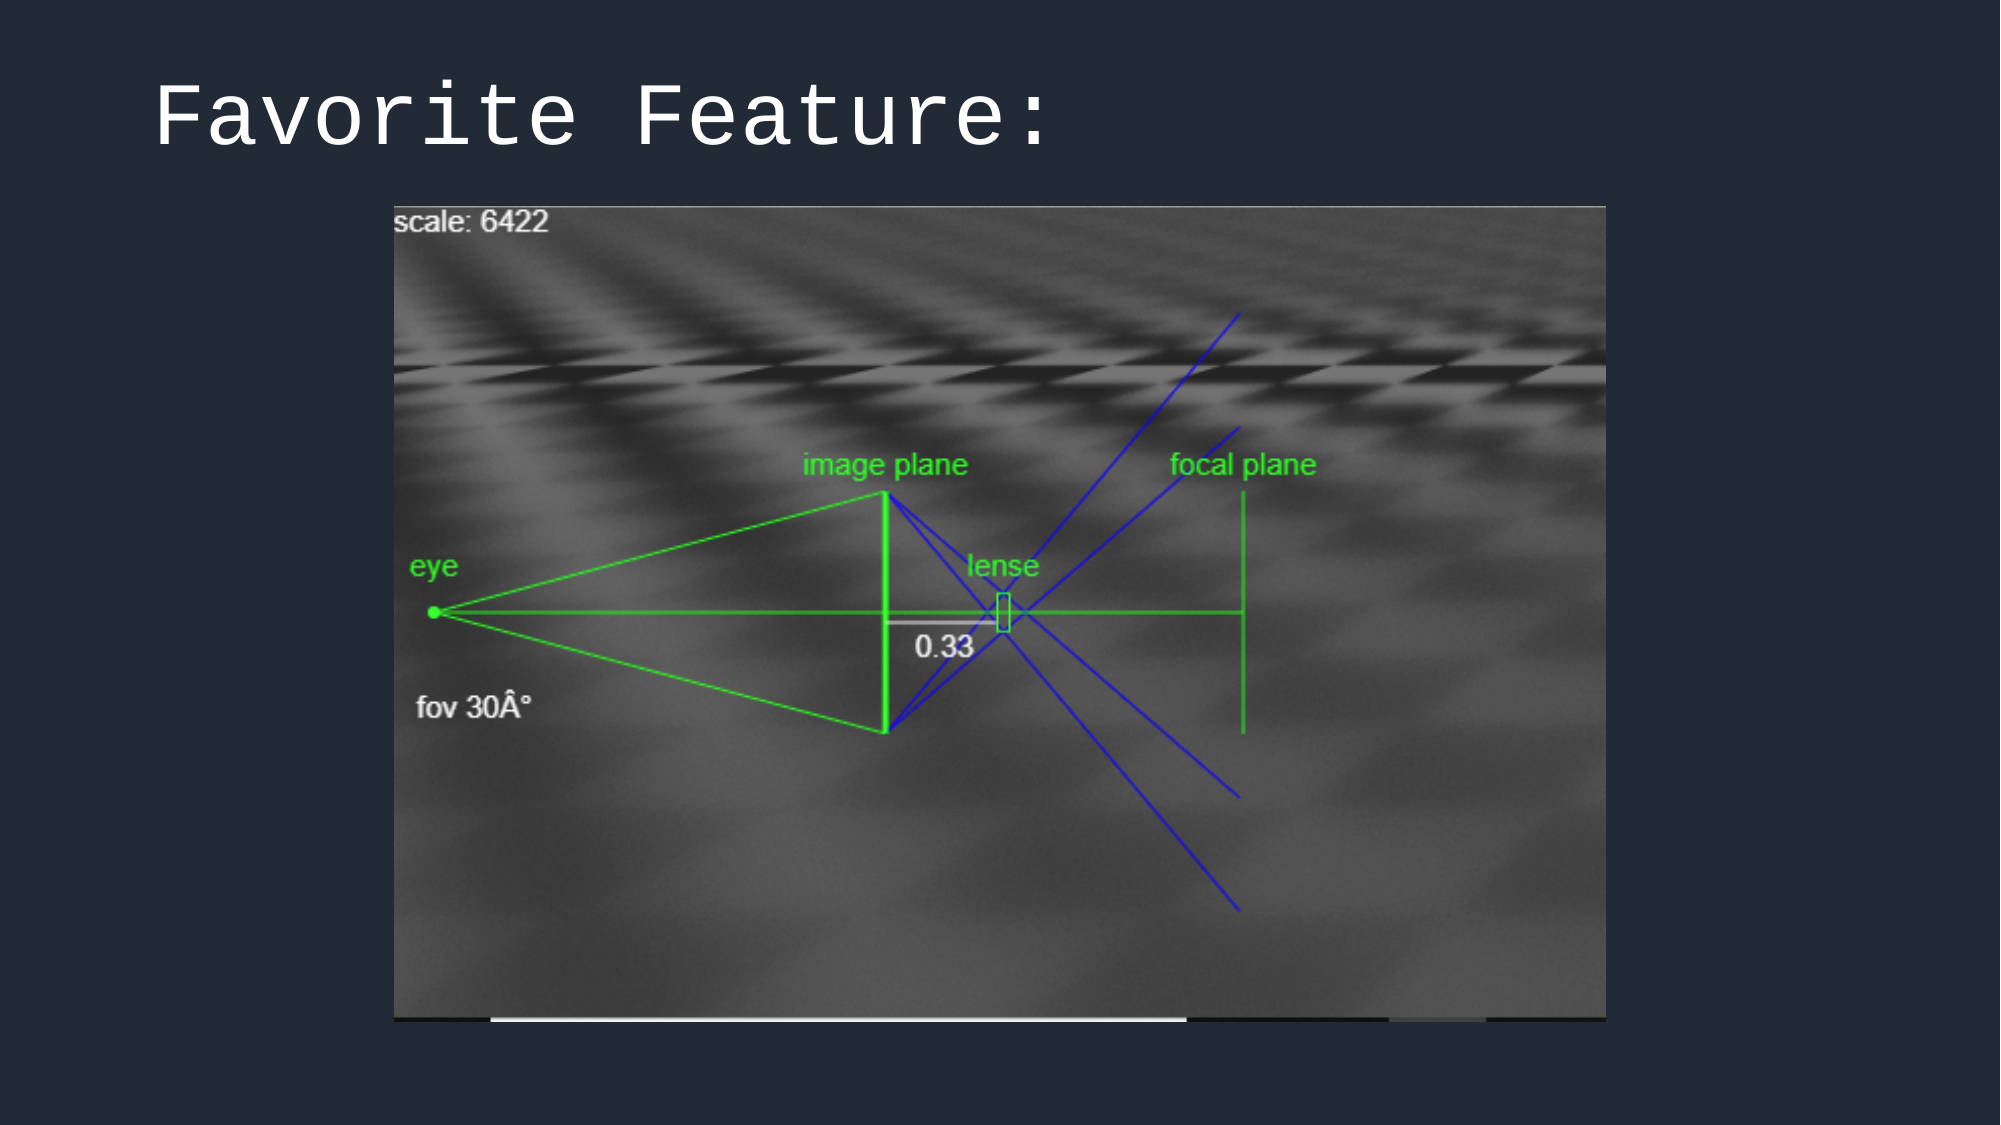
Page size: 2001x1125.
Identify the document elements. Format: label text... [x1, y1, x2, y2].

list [394, 206, 1606, 1022]
title Favorite Feature: [137, 59, 1863, 172]
